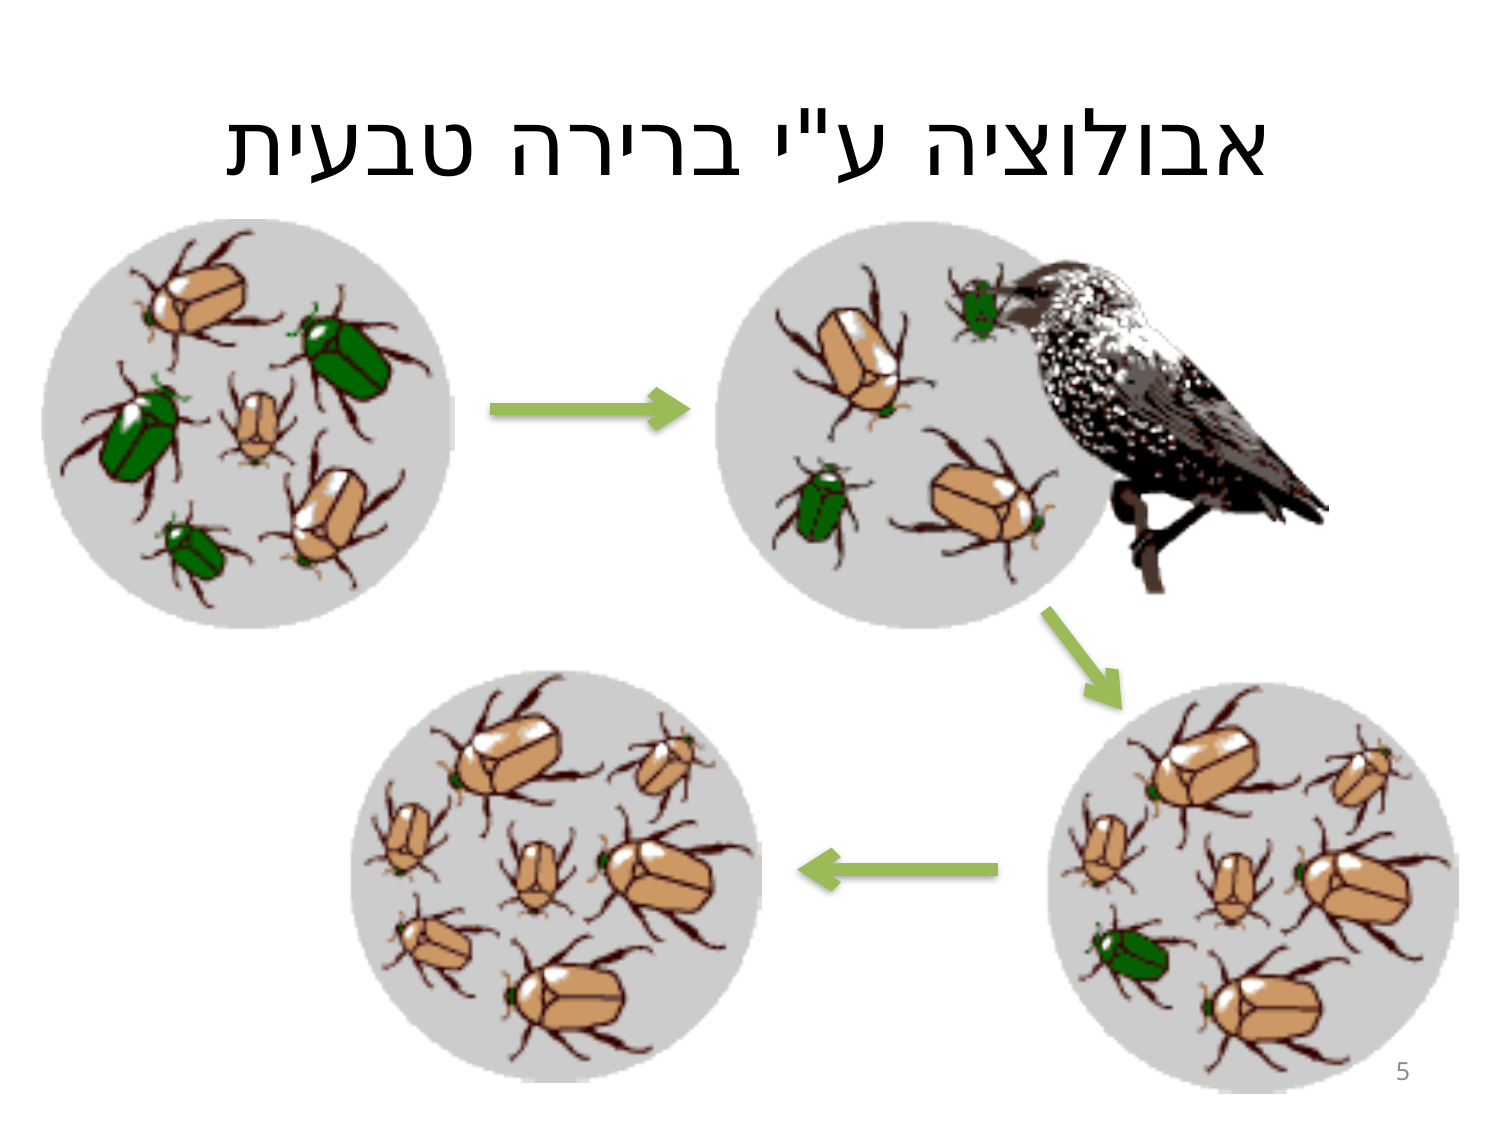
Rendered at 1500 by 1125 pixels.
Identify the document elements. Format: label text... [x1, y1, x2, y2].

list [715, 219, 1330, 634]
title אבולוציה ע"י ברירה טבעית [75, 45, 1425, 233]
picture [348, 668, 762, 1083]
picture [40, 219, 455, 634]
picture [1045, 680, 1459, 1095]
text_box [1045, 609, 1123, 711]
